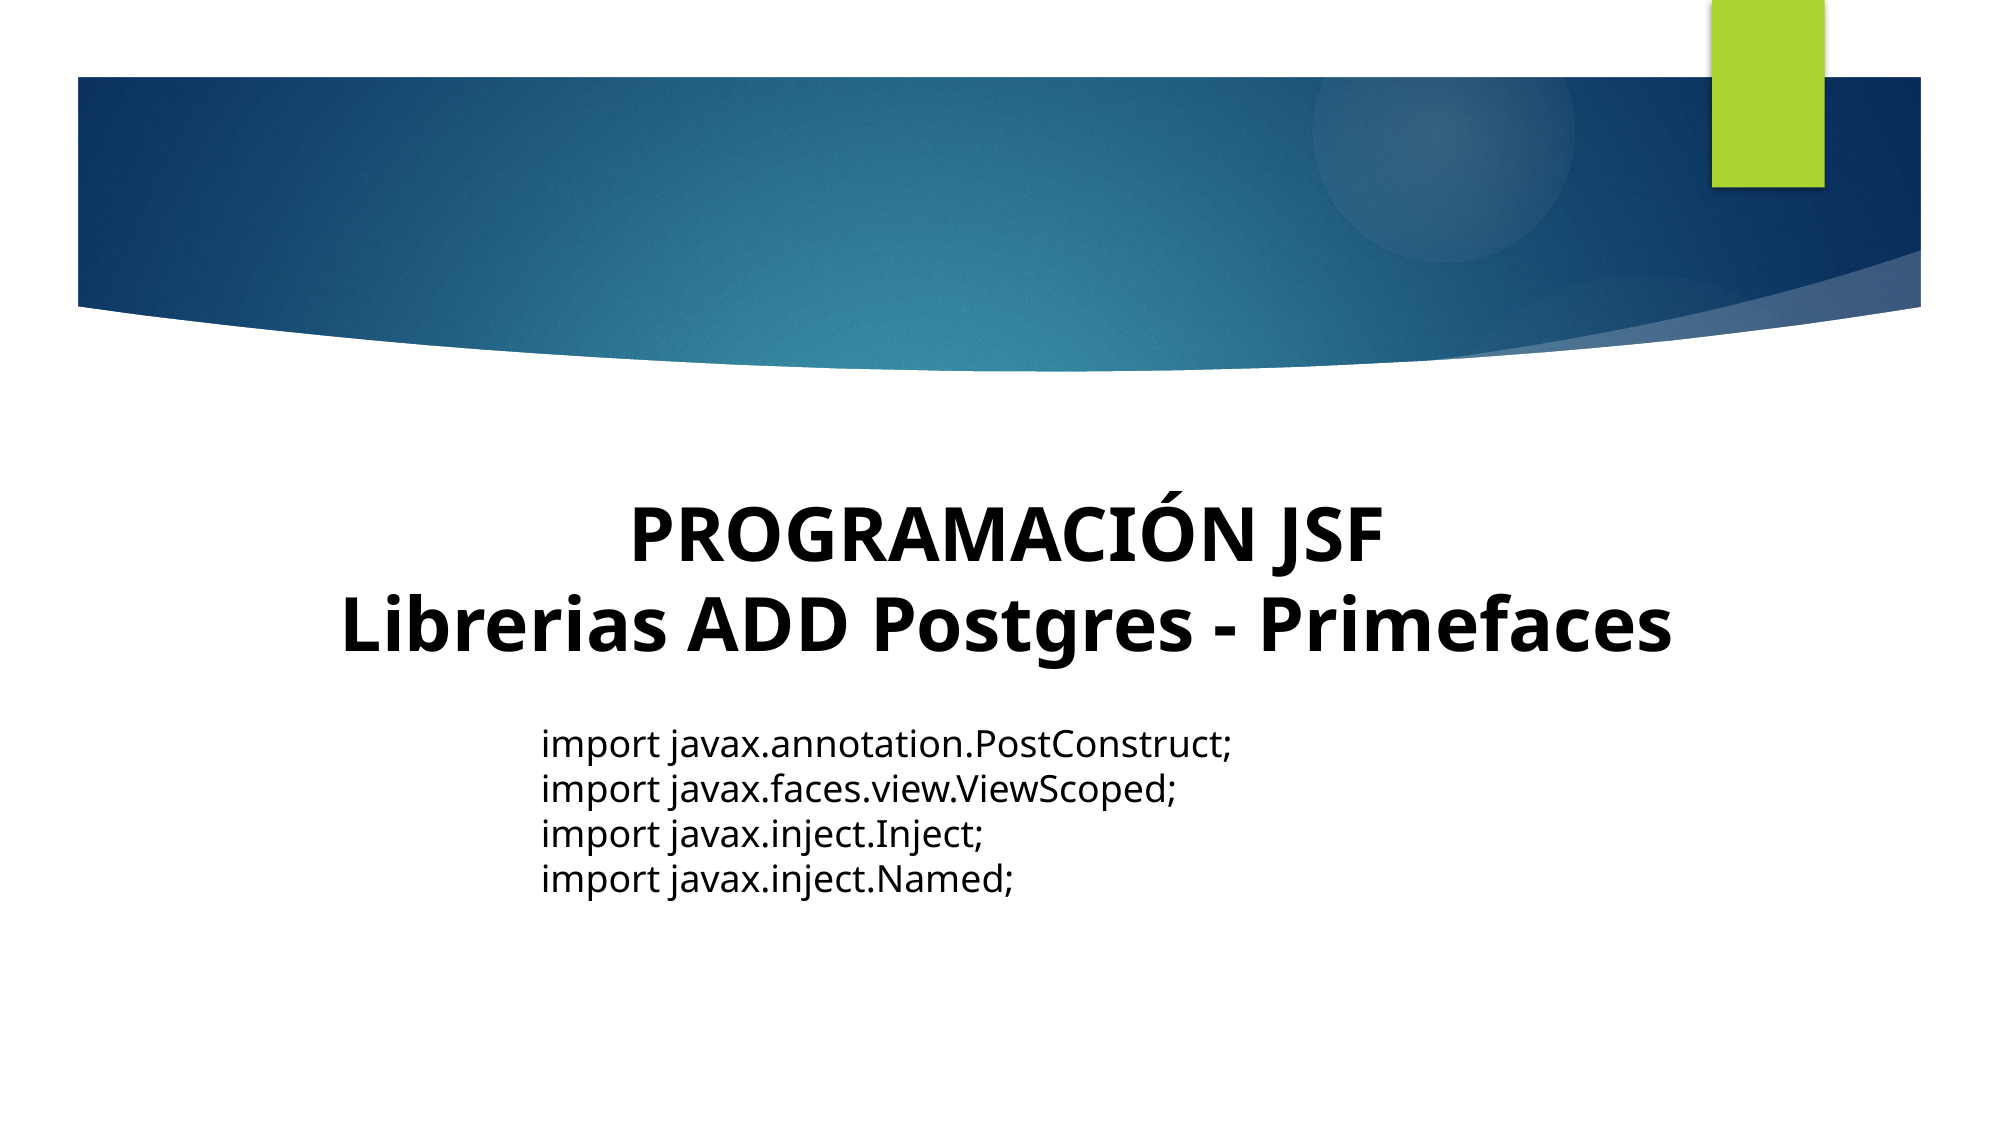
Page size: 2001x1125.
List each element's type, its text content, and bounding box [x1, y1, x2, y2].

title PROGRAMACIÓN JSF Librerias ADD Postgres - Primefaces [97, 563, 1917, 680]
text_box import javax.annotation.PostConstruct; import javax.faces.view.ViewScoped; import javax.inject.Inject; import javax.inject.Named; [526, 713, 1526, 908]
